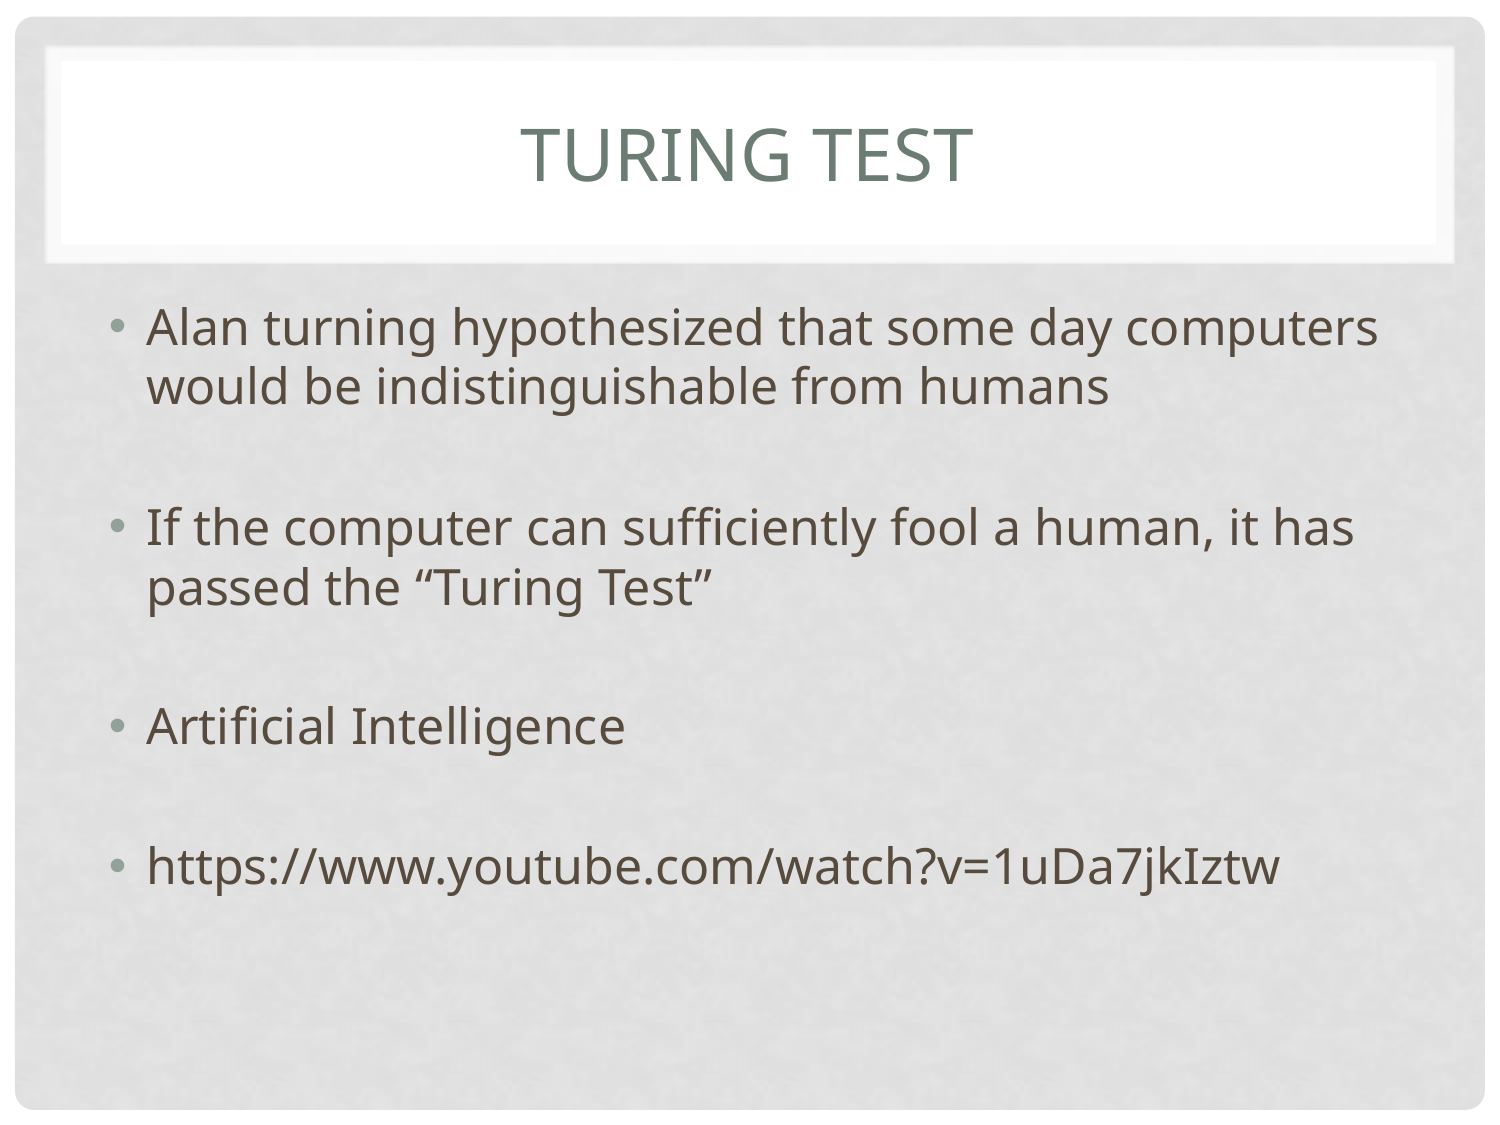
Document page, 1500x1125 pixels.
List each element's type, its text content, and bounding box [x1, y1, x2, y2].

list Alan turning hypothesized that some day computers would be indistinguishable from humans If the computer can sufficiently fool a human, it has passed the “Turing Test” Artificial Intelligence https://www.youtube.com/watch?v=1uDa7jkIztw [75, 287, 1425, 1005]
title Turing Test [69, 66, 1425, 238]
